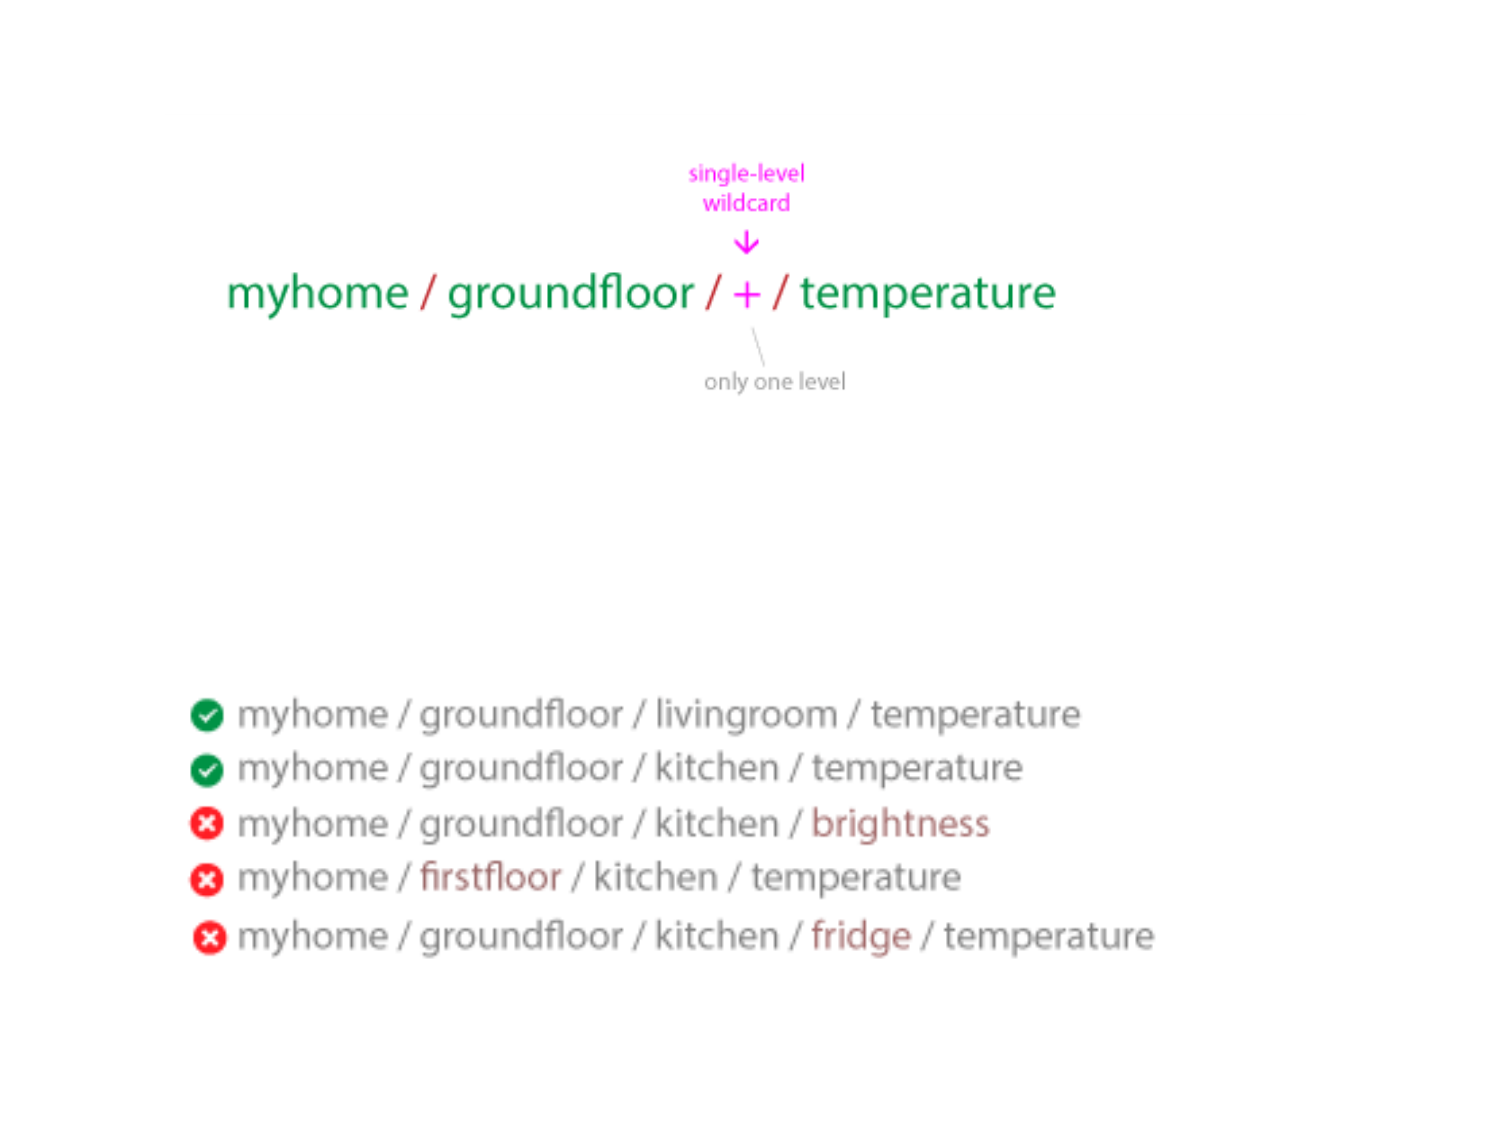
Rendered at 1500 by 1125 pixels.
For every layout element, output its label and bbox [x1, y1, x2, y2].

picture [135, 621, 1423, 1059]
picture [165, 113, 1306, 464]
